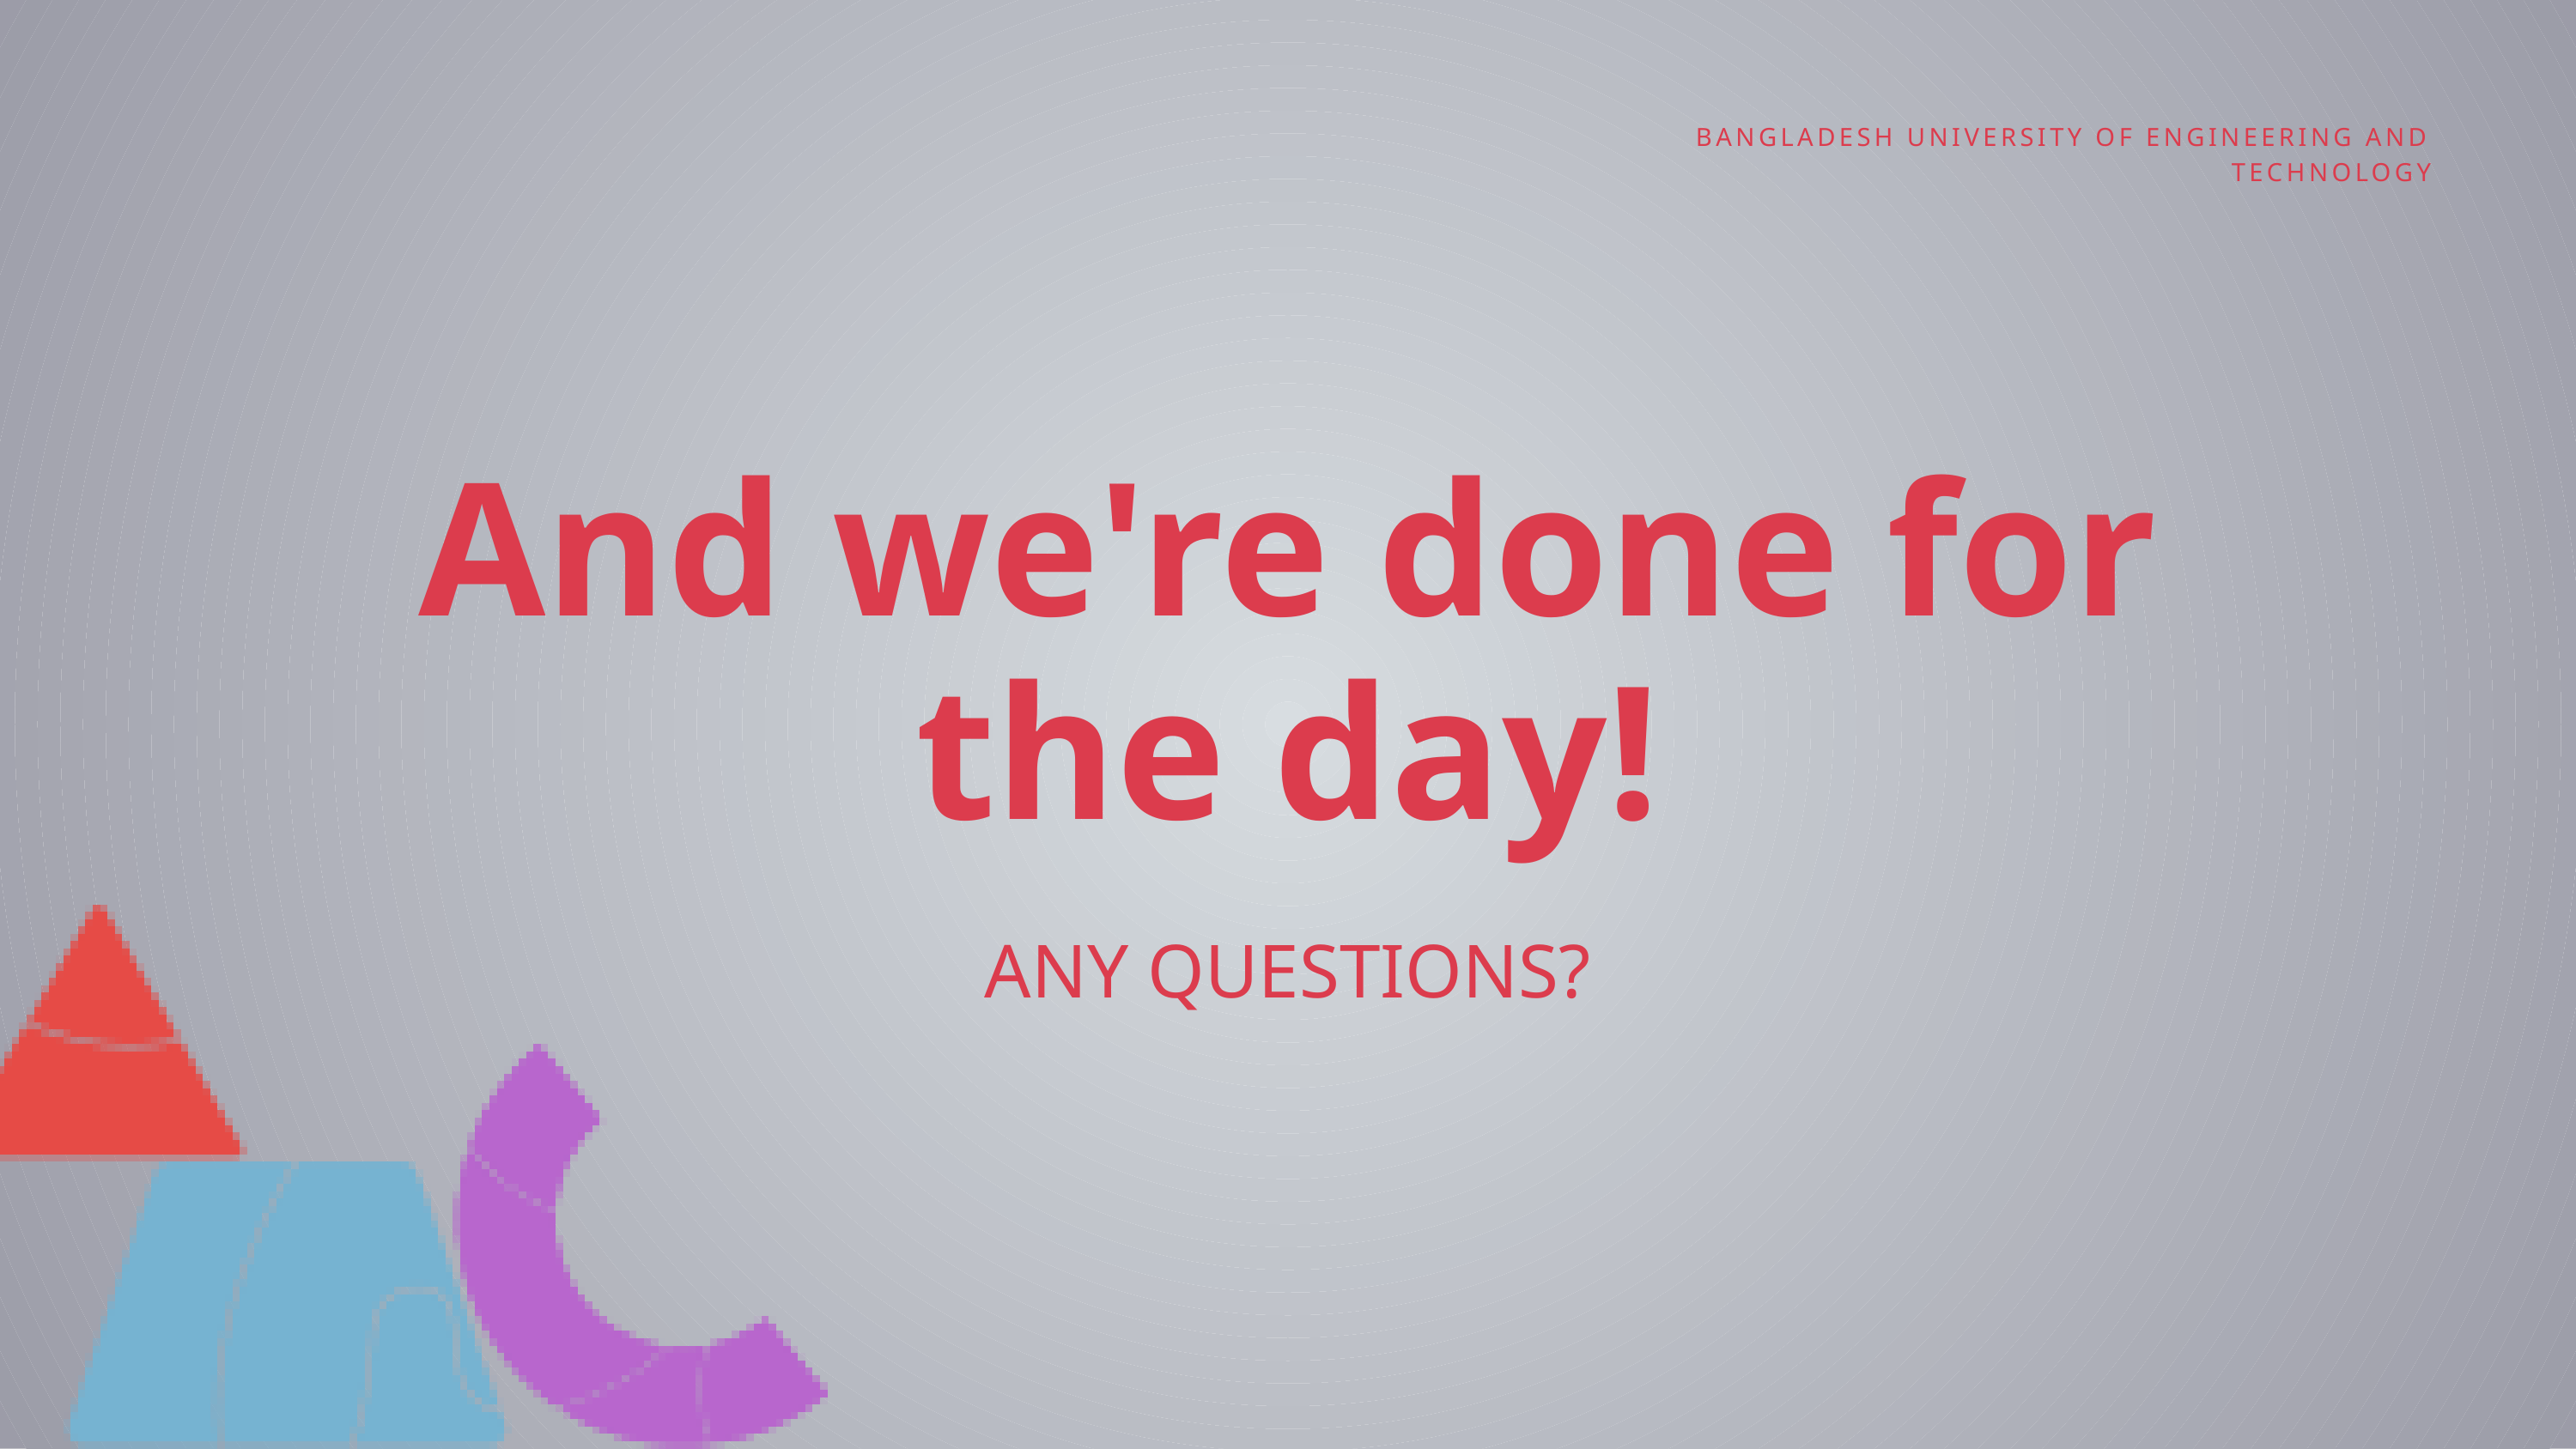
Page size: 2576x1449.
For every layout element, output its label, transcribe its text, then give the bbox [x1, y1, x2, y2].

text_box BANGLADESH UNIVERSITY OF ENGINEERING AND TECHNOLOGY [1505, 116, 2432, 187]
text_box [0, 905, 828, 1449]
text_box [391, 438, 2185, 1010]
